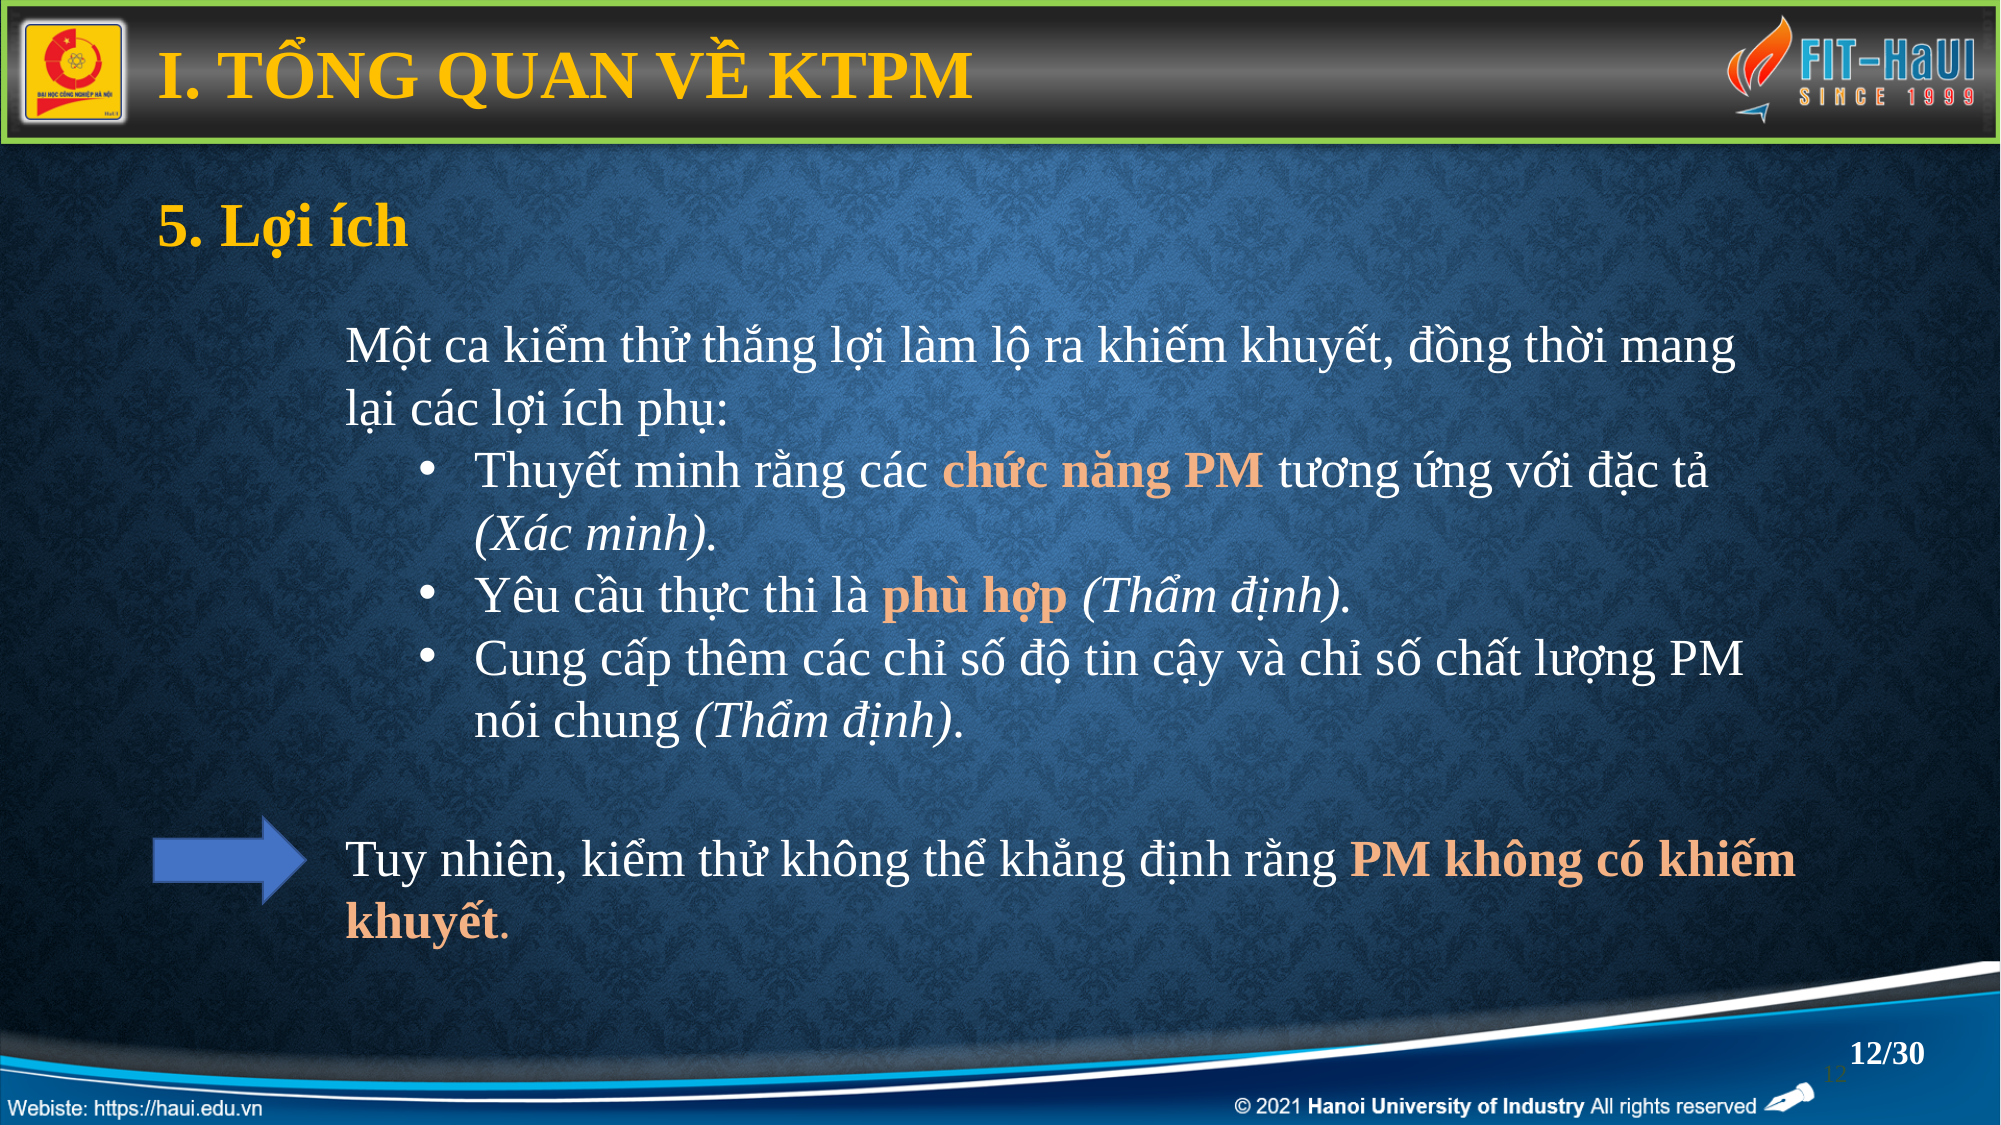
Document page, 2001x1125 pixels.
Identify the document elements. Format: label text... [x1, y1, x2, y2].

text_box Tuy nhiên, kiểm thử không thể khẳng định rằng PM không có khiếm khuyết. [330, 816, 1824, 1020]
text_box 5. Lợi ích [142, 185, 518, 273]
text_box I. TỔNG QUAN VỀ KTPM [142, 31, 1061, 136]
text_box [152, 814, 308, 906]
footer 12/30 [1775, 1021, 2000, 1082]
slide_number 12 [1412, 1042, 1863, 1103]
text_box Một ca kiểm thử thắng lợi làm lộ ra khiếm khuyết, đồng thời mang lại các lợi ích phụ: Thuyết minh rằng các chức năng PM tương ứng với đặc tả (Xác minh). Yêu cầu thực thi là phù hợp (Thẩm định). Cung cấp thêm các chỉ số độ tin cậy và chỉ số chất lượng PM nói chung (Thẩm định). [330, 303, 1772, 756]
picture [0, 0, 2001, 1125]
